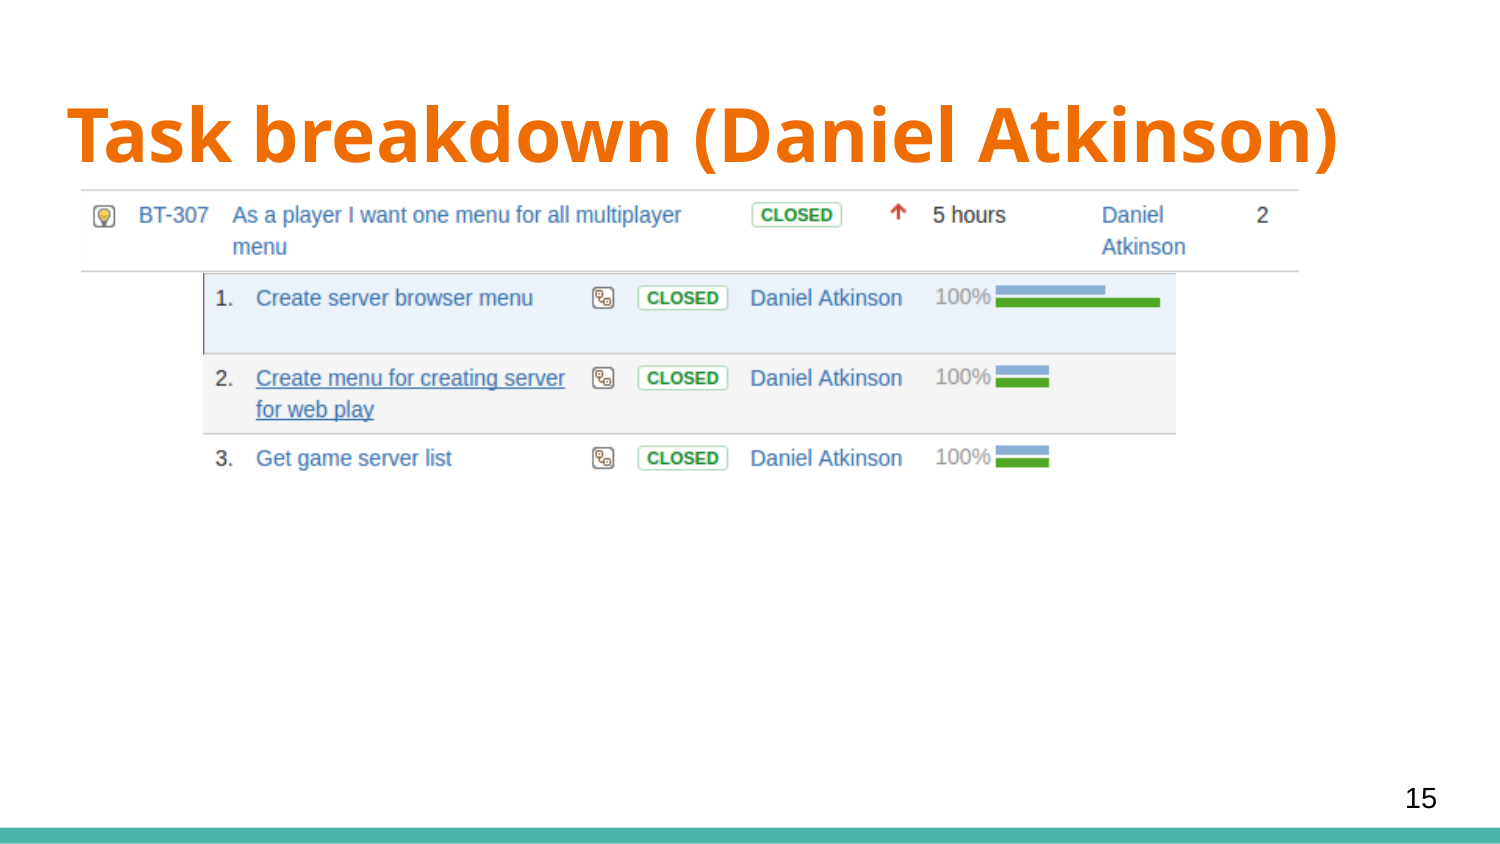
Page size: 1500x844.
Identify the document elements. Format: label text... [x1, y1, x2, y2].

slide_number ‹#› [1389, 764, 1480, 830]
picture [80, 188, 1299, 507]
title Task breakdown (Daniel Atkinson) [51, 72, 1449, 189]
